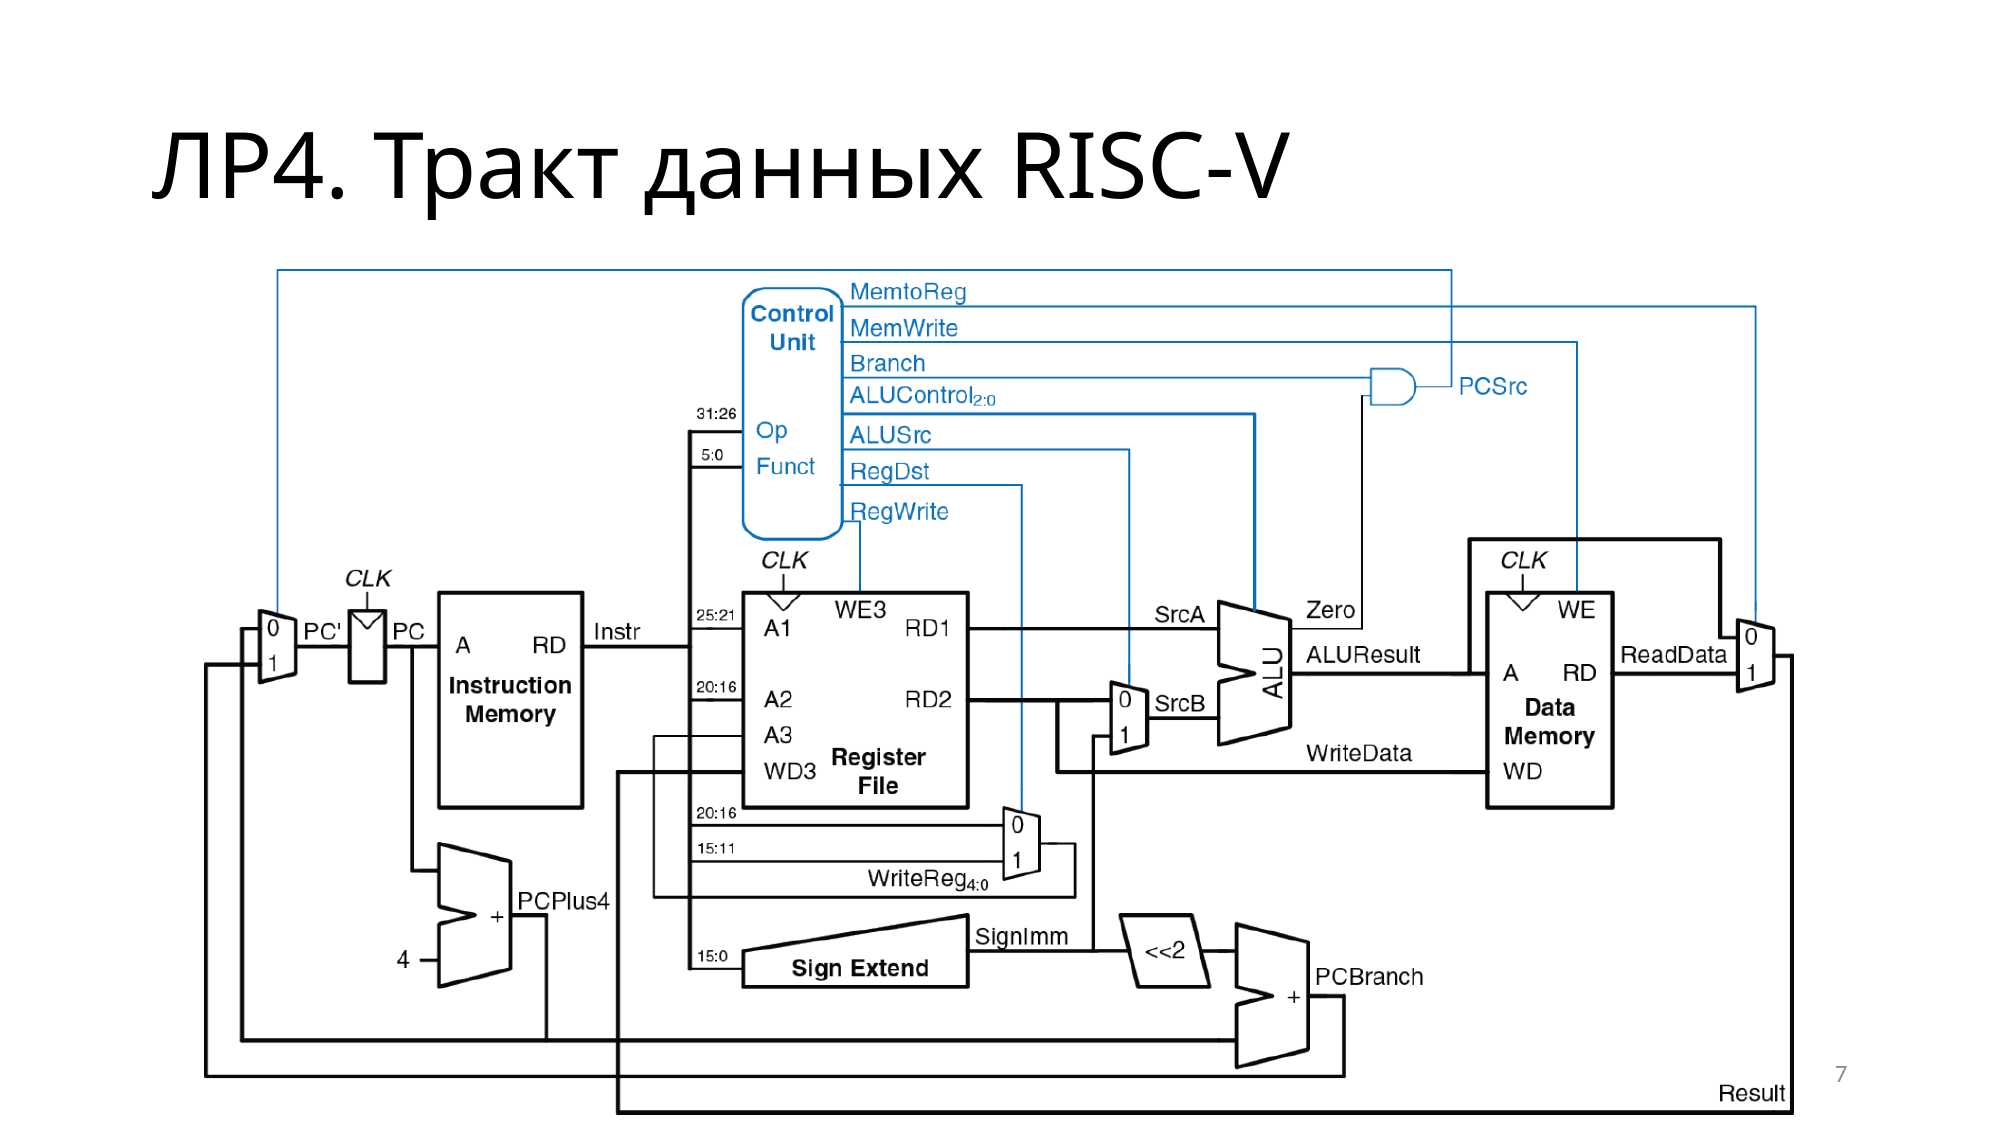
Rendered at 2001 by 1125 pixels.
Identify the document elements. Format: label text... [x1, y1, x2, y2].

slide_number 7 [1813, 1042, 1863, 1103]
title ЛР4. Тракт данных RISC-V [137, 59, 1863, 278]
picture [187, 250, 1813, 1125]
